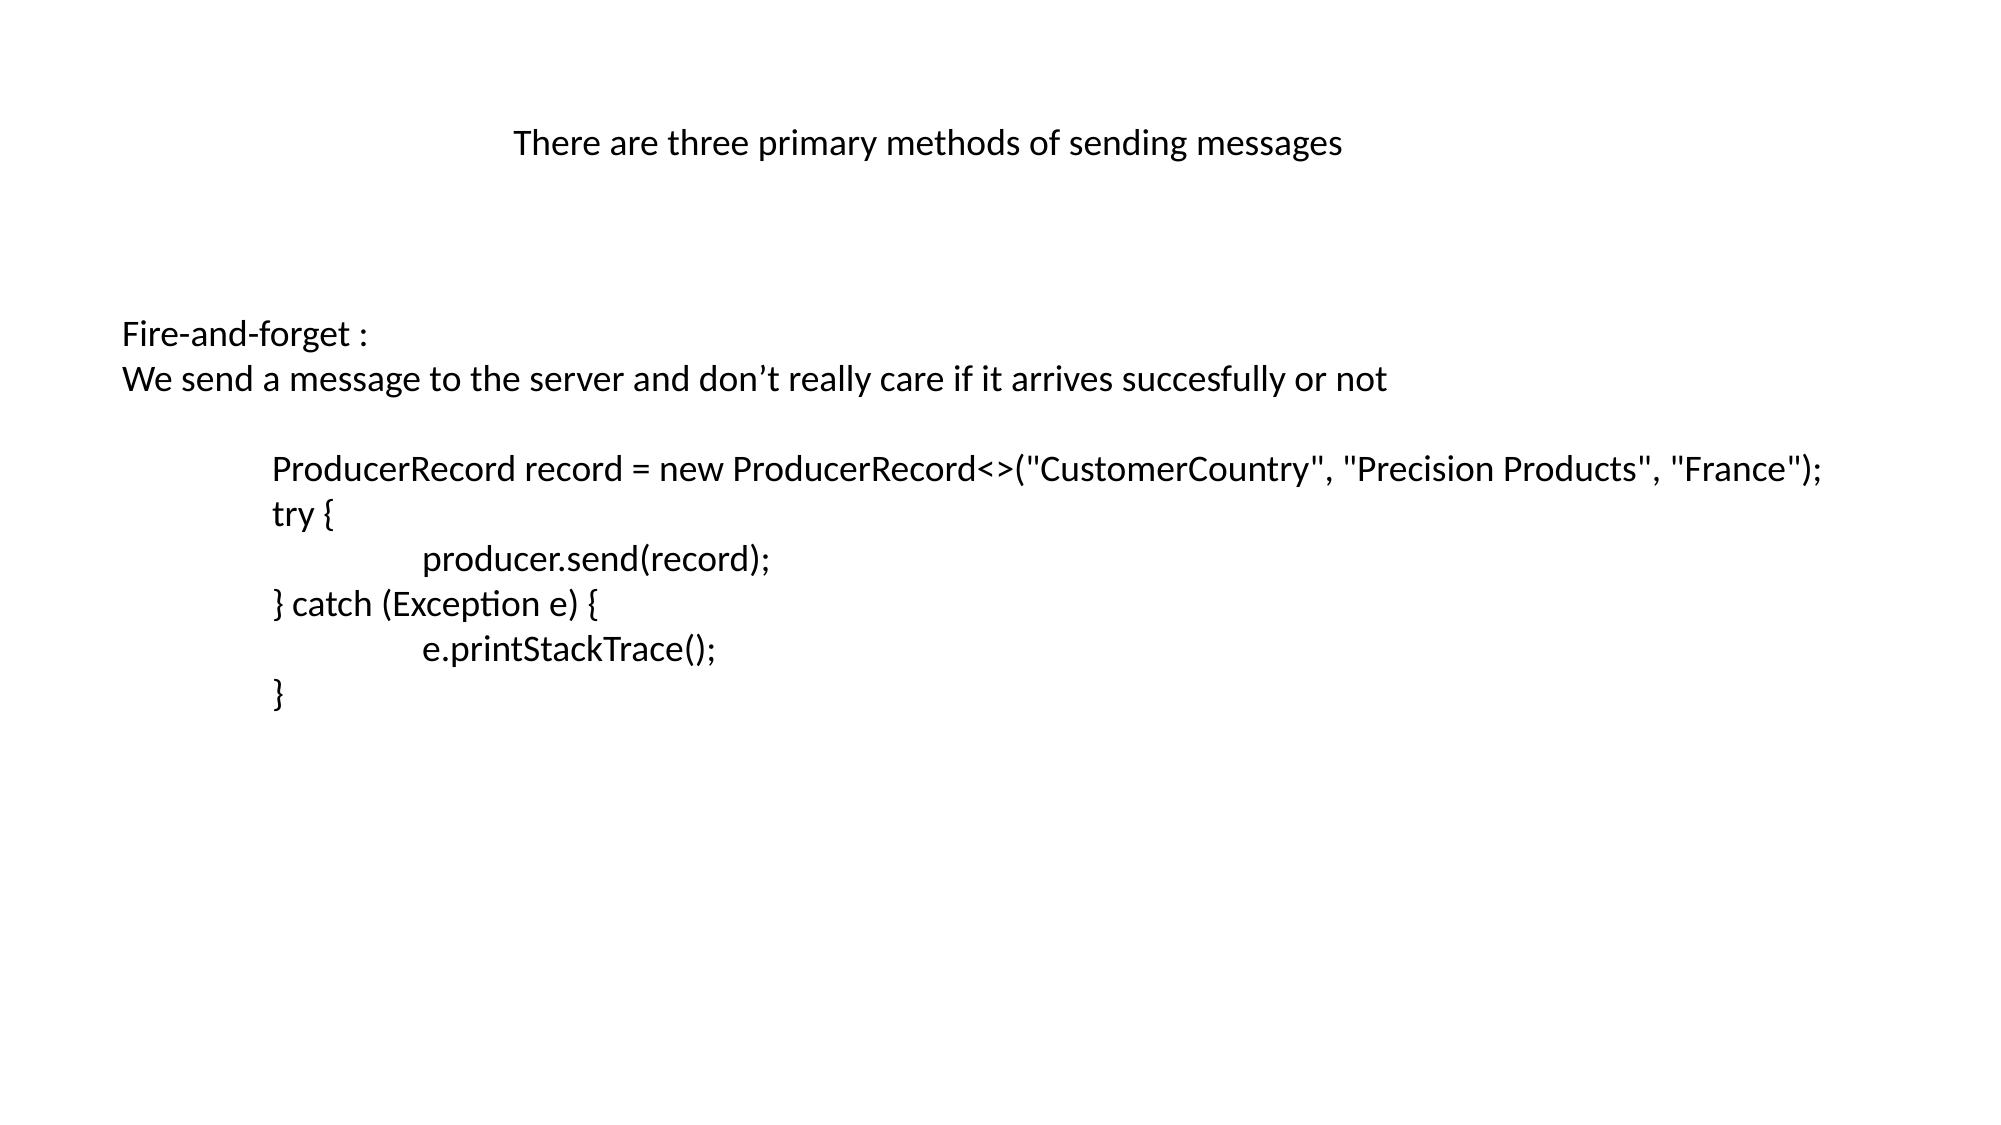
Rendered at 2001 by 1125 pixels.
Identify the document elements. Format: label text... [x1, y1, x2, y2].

text_box Fire-and-forget : We send a message to the server and don’t really care if it arrives succesfully or not ProducerRecord record = new ProducerRecord<>("CustomerCountry", "Precision Products", "France"); try { producer.send(record); } catch (Exception e) { e.printStackTrace(); } [107, 301, 1845, 767]
text_box There are three primary methods of sending messages [217, 110, 1640, 170]
